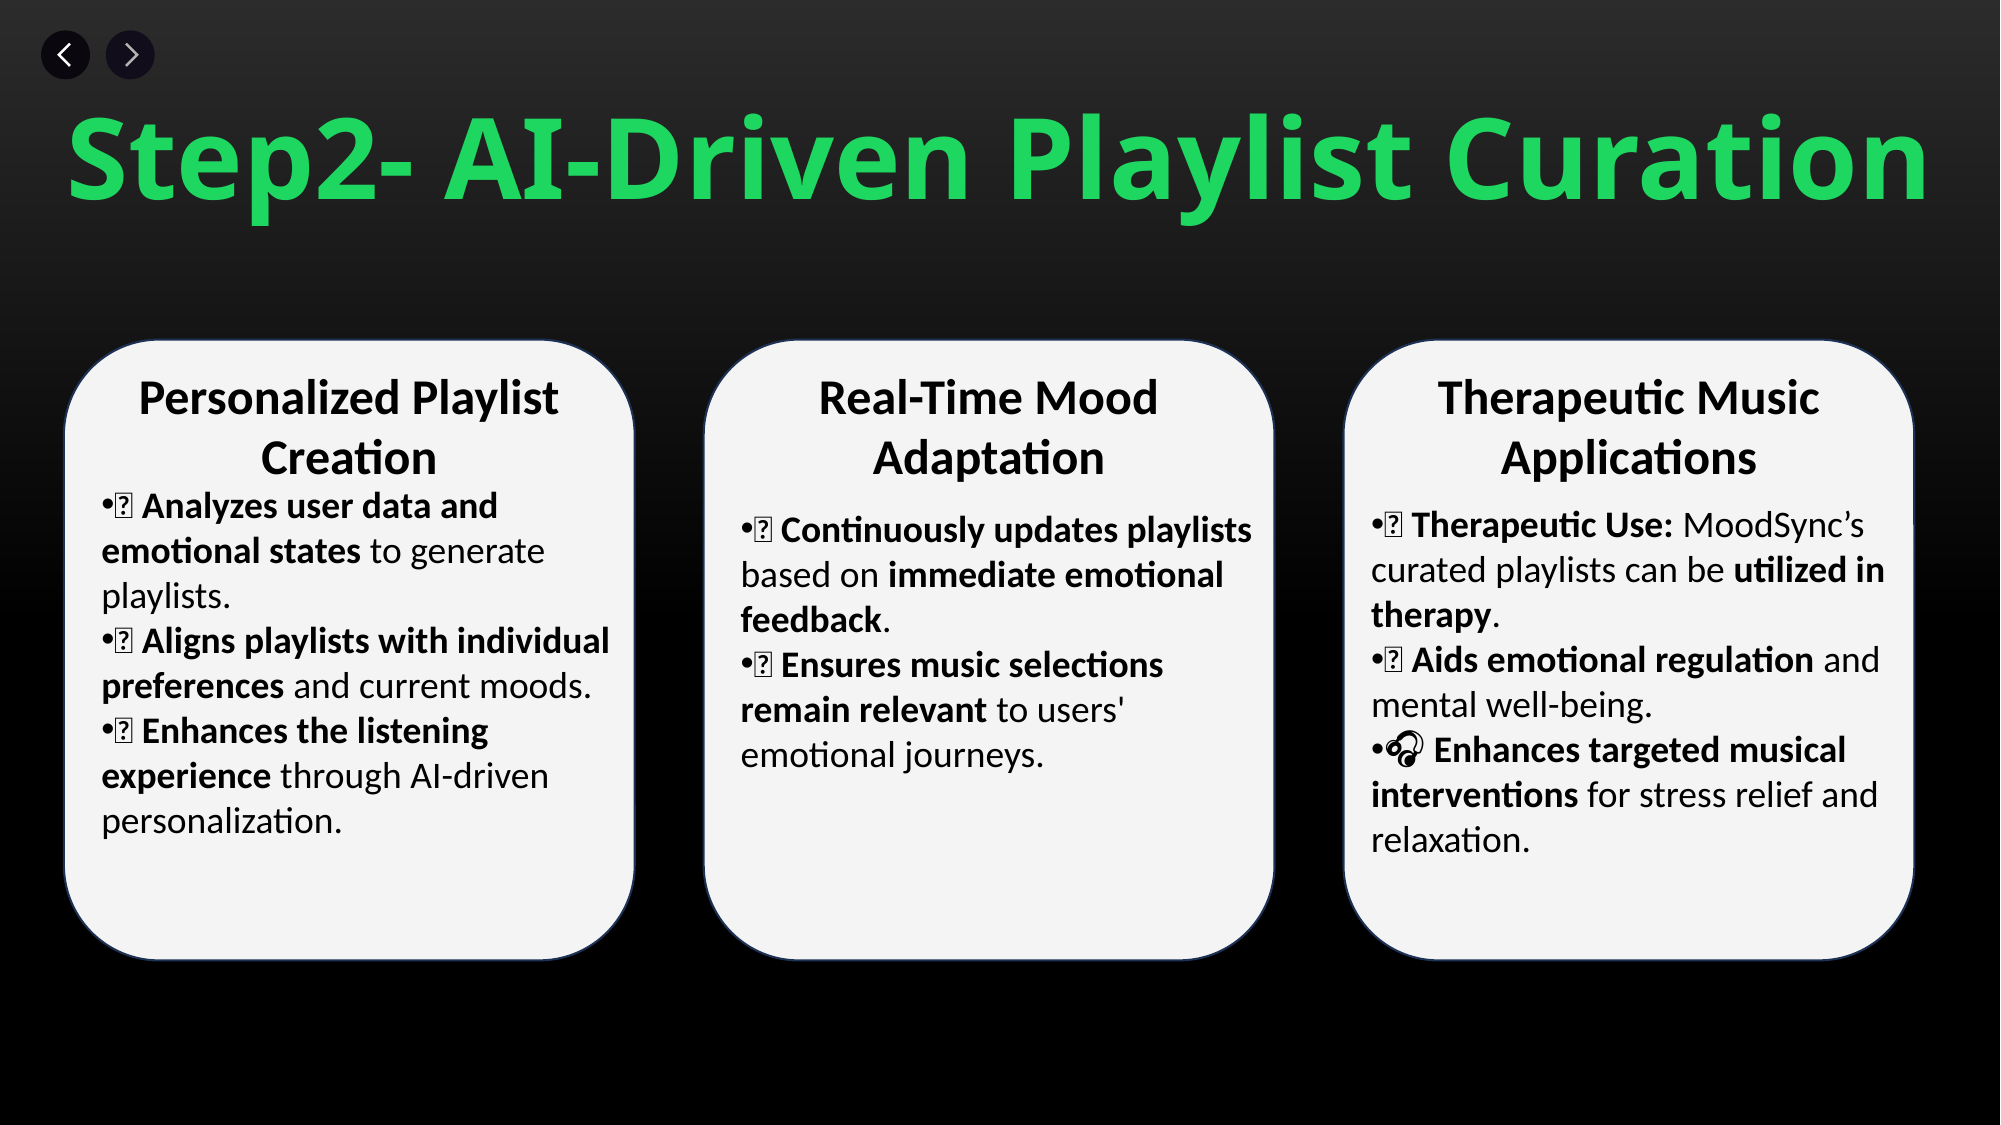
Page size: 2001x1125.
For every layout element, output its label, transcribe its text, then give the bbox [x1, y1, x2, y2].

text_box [41, 30, 90, 80]
text_box Personalized Playlist Creation [112, 356, 587, 473]
text_box 🔄 Continuously updates playlists based on immediate emotional feedback. 🎶 Ensures music selections remain relevant to users' emotional journeys. [725, 497, 1275, 827]
text_box Real-Time Mood Adaptation [752, 356, 1227, 492]
text_box Step2- AI-Driven Playlist Curation [51, 79, 1949, 229]
text_box 🎵 Analyzes user data and emotional states to generate playlists. 🎯 Aligns playlists with individual preferences and current moods. 🚀 Enhances the listening experience through AI-driven personalization. [86, 473, 635, 894]
text_box [62, 338, 636, 962]
text_box [1342, 338, 1916, 962]
text_box [702, 338, 1276, 962]
text_box Therapeutic Music Applications [1391, 356, 1866, 492]
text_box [105, 30, 155, 80]
text_box 🏥 Therapeutic Use: MoodSync’s curated playlists can be utilized in therapy. 💡 Aids emotional regulation and mental well-being. 🎧 Enhances targeted musical interventions for stress relief and relaxation. [1356, 493, 1927, 868]
